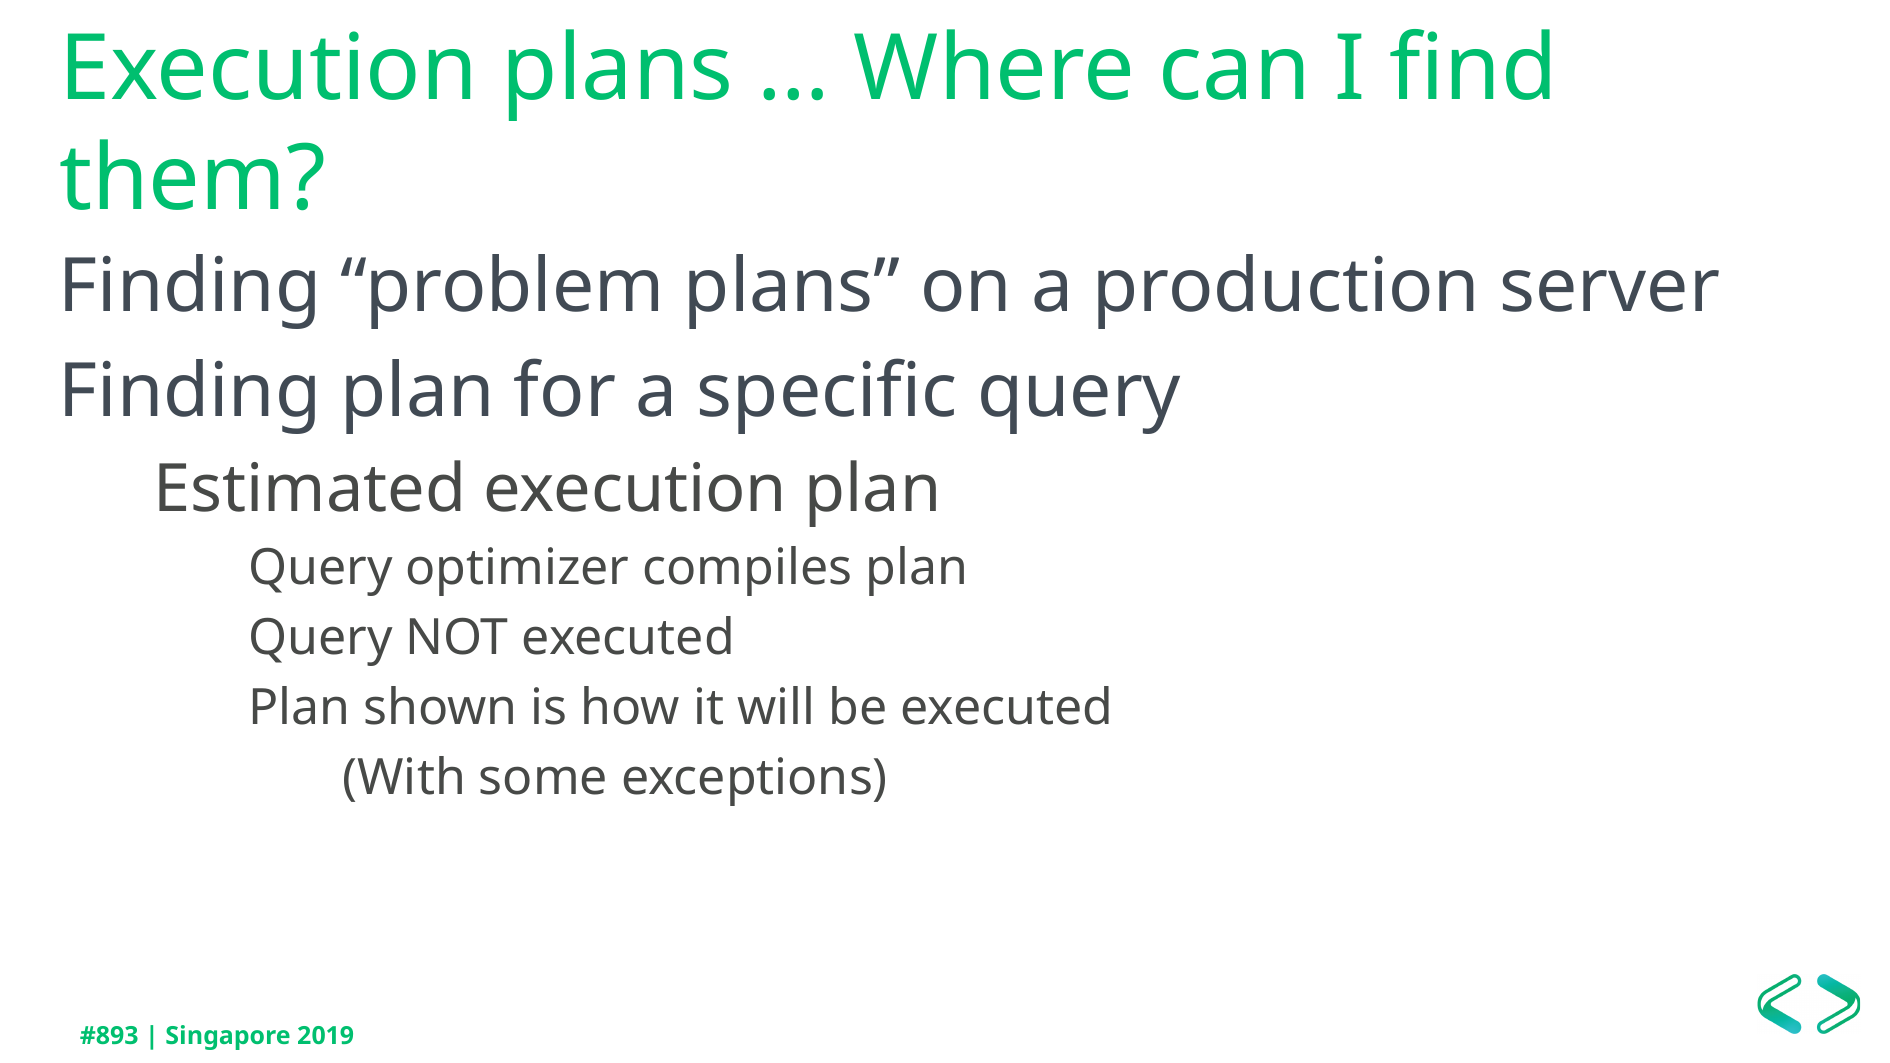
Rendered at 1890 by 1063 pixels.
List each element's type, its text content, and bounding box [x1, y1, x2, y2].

list Finding “problem plans” on a production server Finding plan for a specific query Estimated execution plan Query optimizer compiles plan Query NOT executed Plan shown is how it will be executed (With some exceptions) [59, 236, 1831, 1004]
title Execution plans … Where can I find them? [59, 59, 1831, 178]
